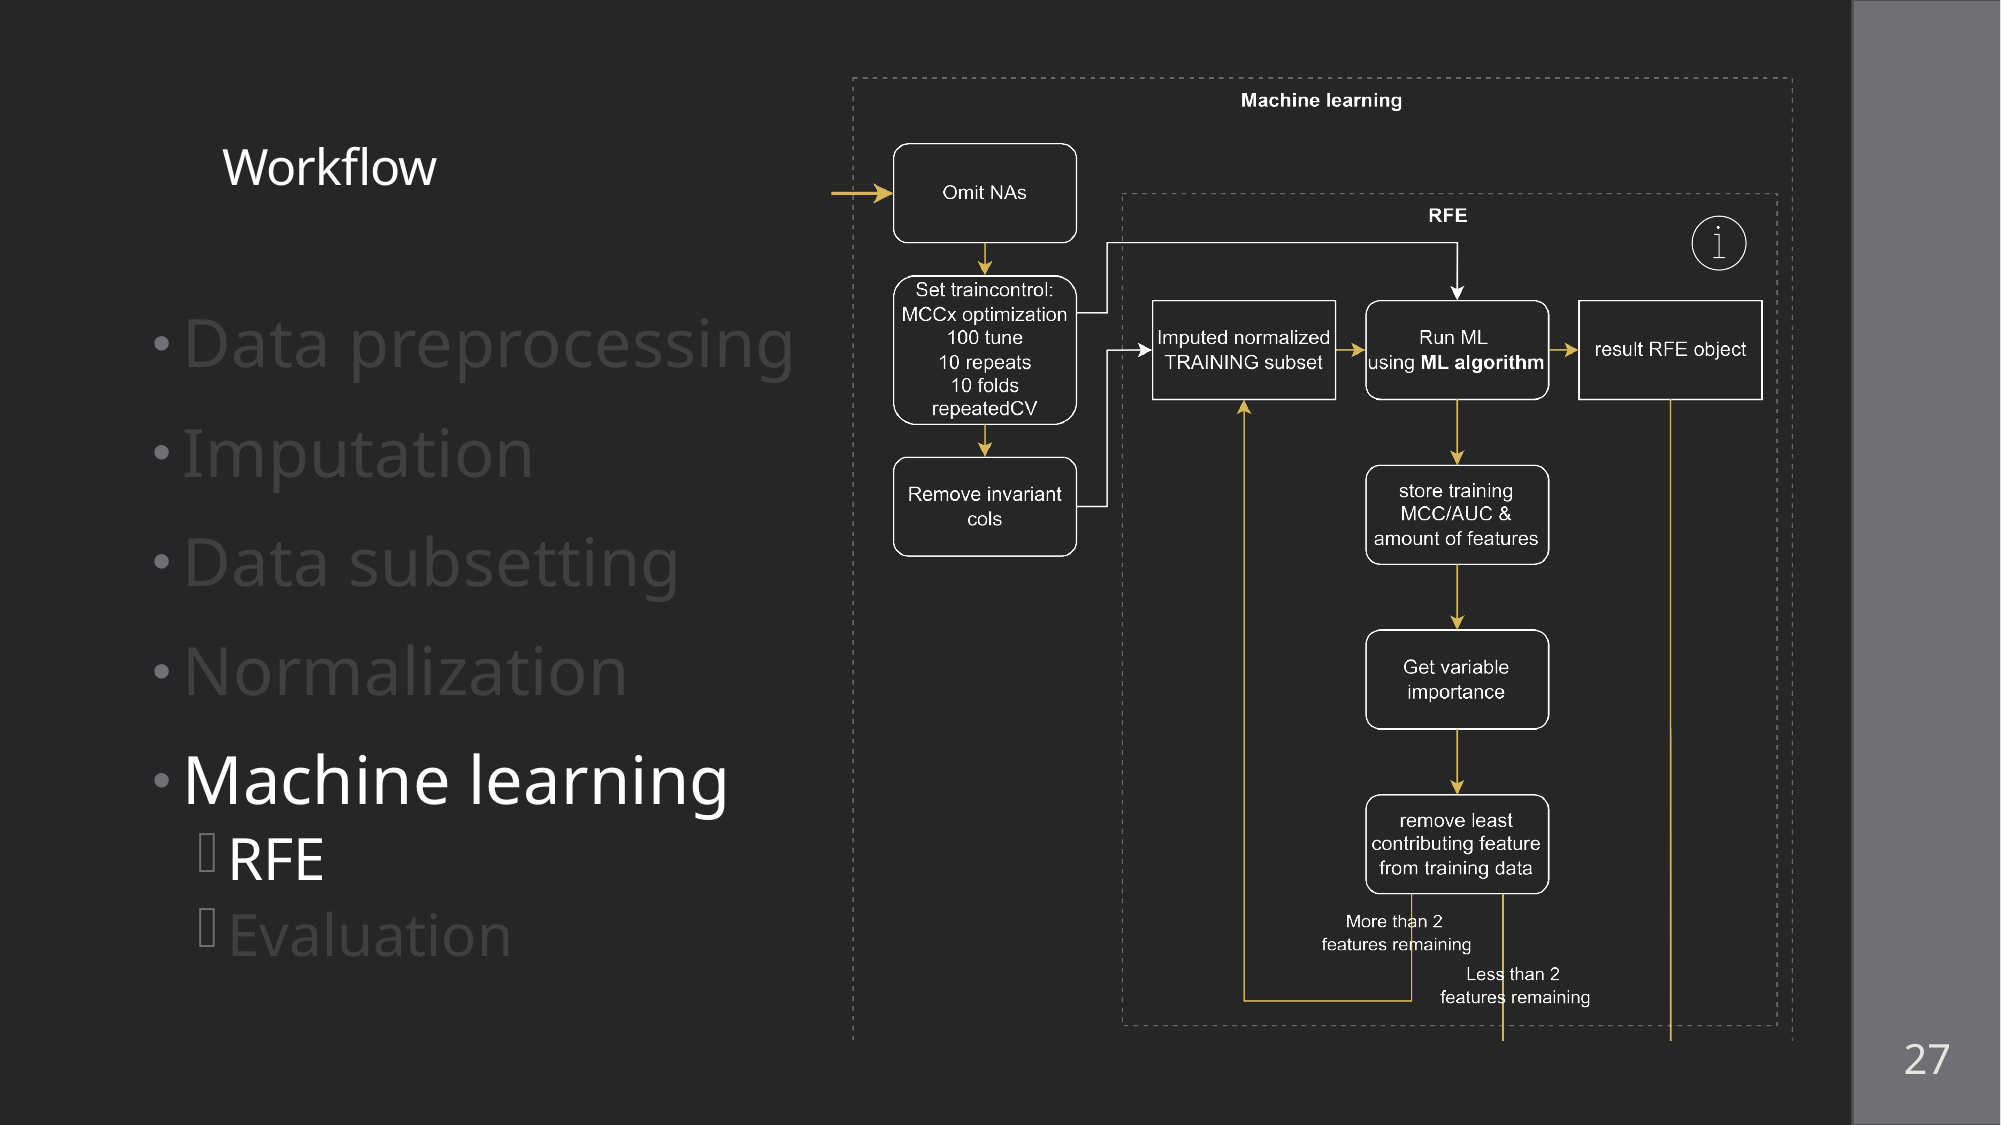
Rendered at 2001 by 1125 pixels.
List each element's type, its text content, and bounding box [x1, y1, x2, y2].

slide_number 27 [1852, 1012, 2000, 1110]
picture [831, 59, 1834, 1042]
list Data preprocessing Imputation Data subsetting Normalization Machine learning RFE Evaluation [137, 299, 824, 1014]
title Workflow [206, 60, 825, 278]
